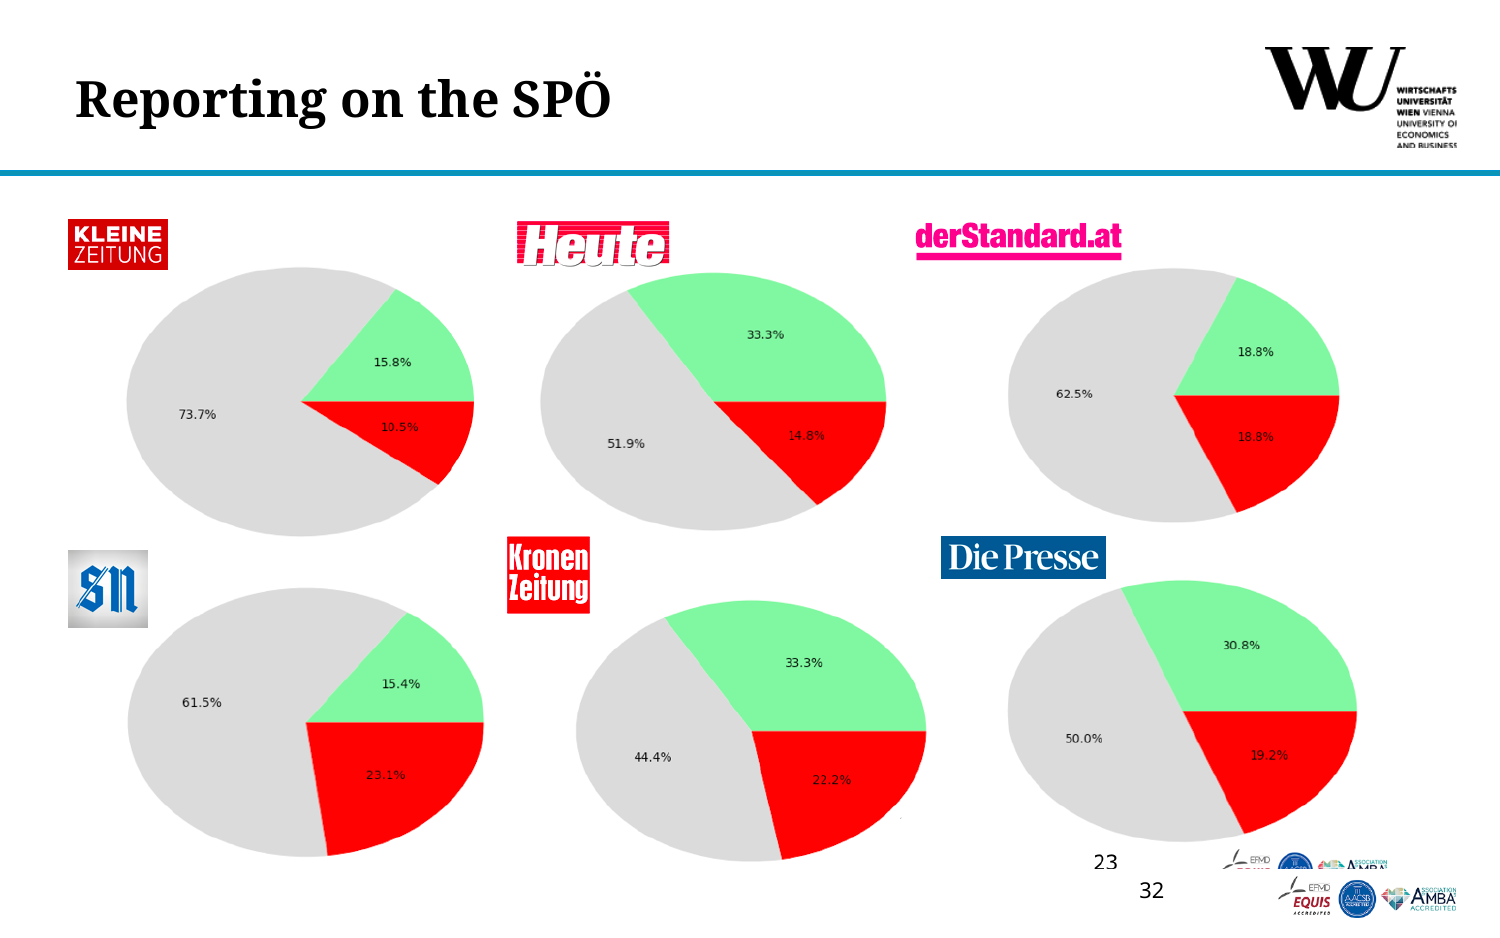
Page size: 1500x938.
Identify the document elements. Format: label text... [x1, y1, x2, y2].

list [49, 207, 1411, 869]
slide_number 32 [1124, 869, 1205, 912]
picture [1278, 876, 1456, 918]
title Reporting on the SPÖ [75, 22, 1198, 172]
